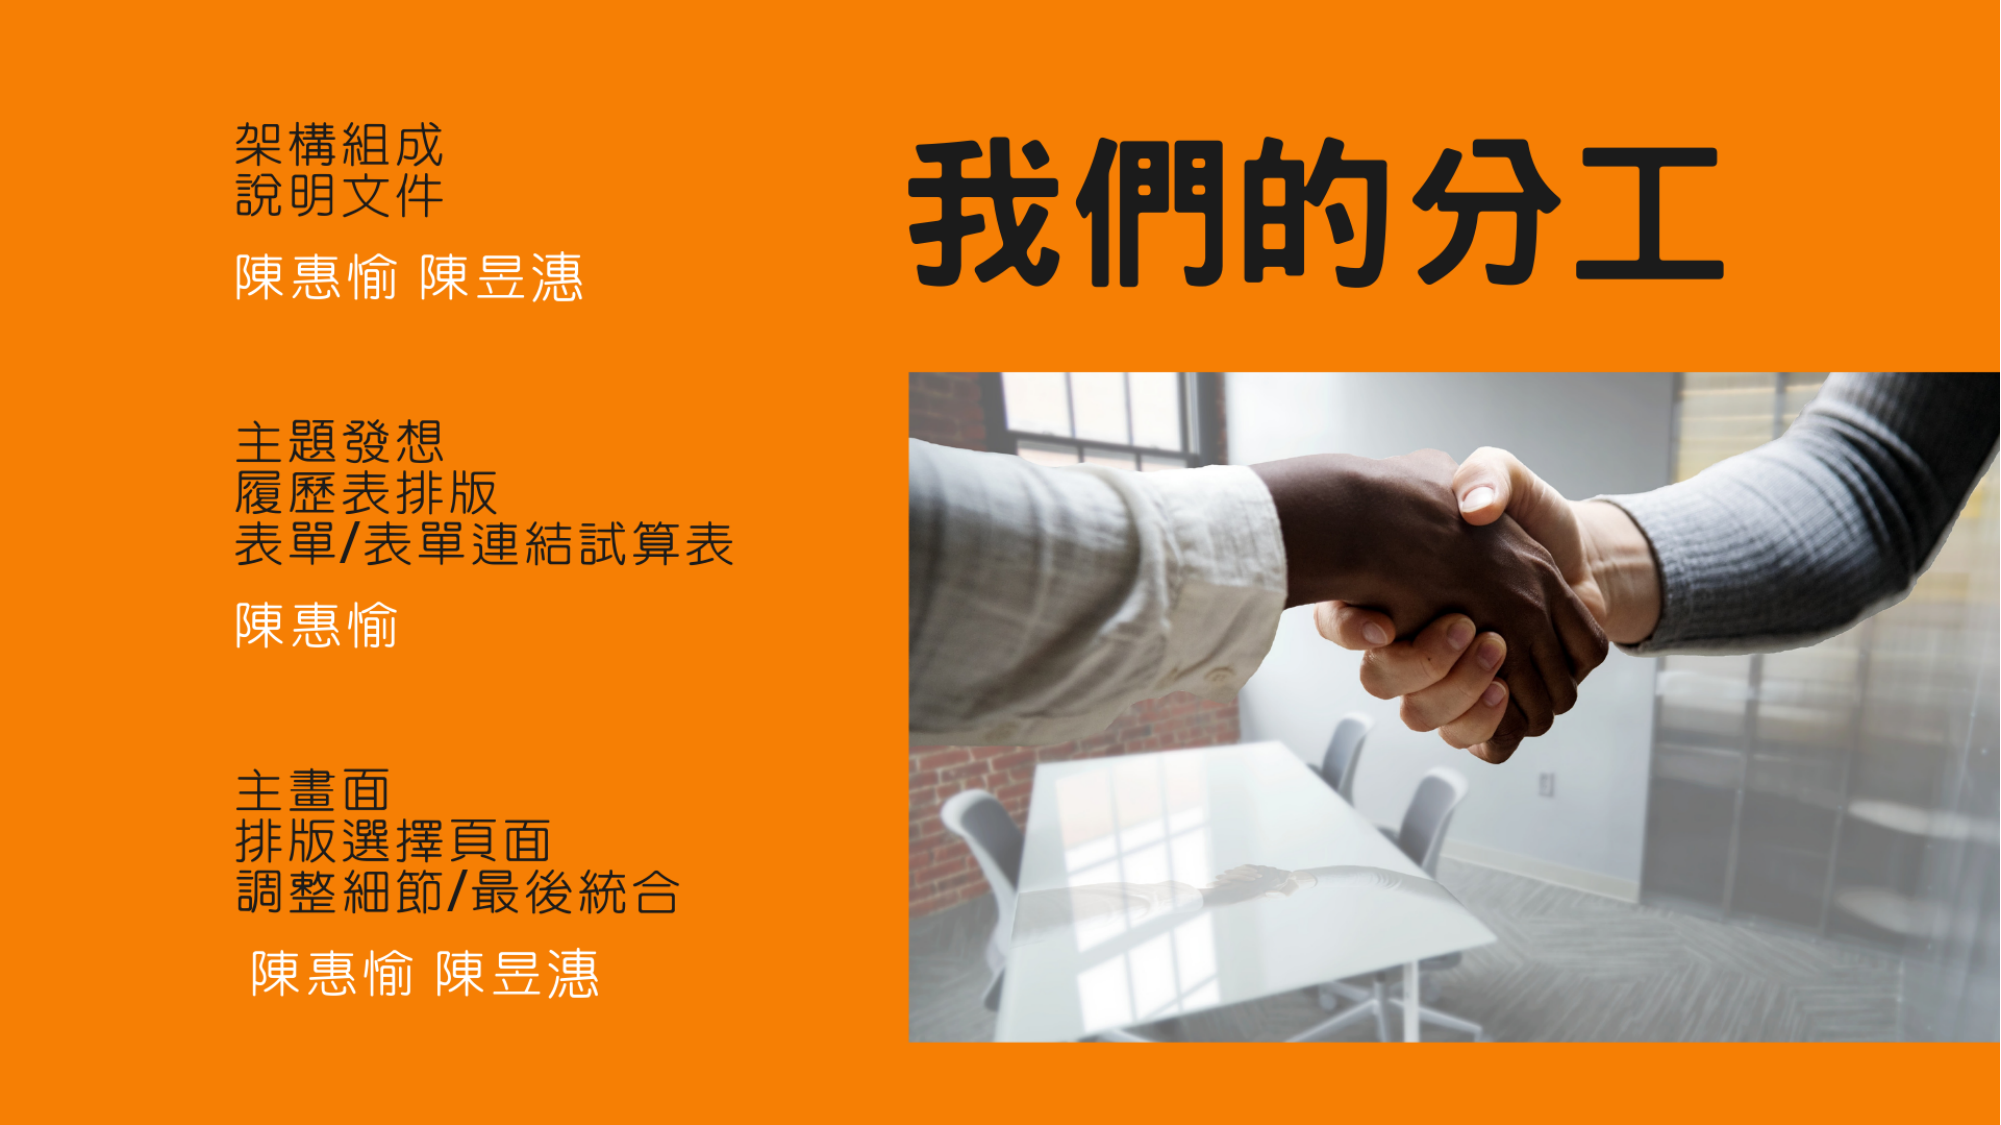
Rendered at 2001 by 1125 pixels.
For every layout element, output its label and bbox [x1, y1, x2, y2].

list [0, 0, 2000, 1125]
